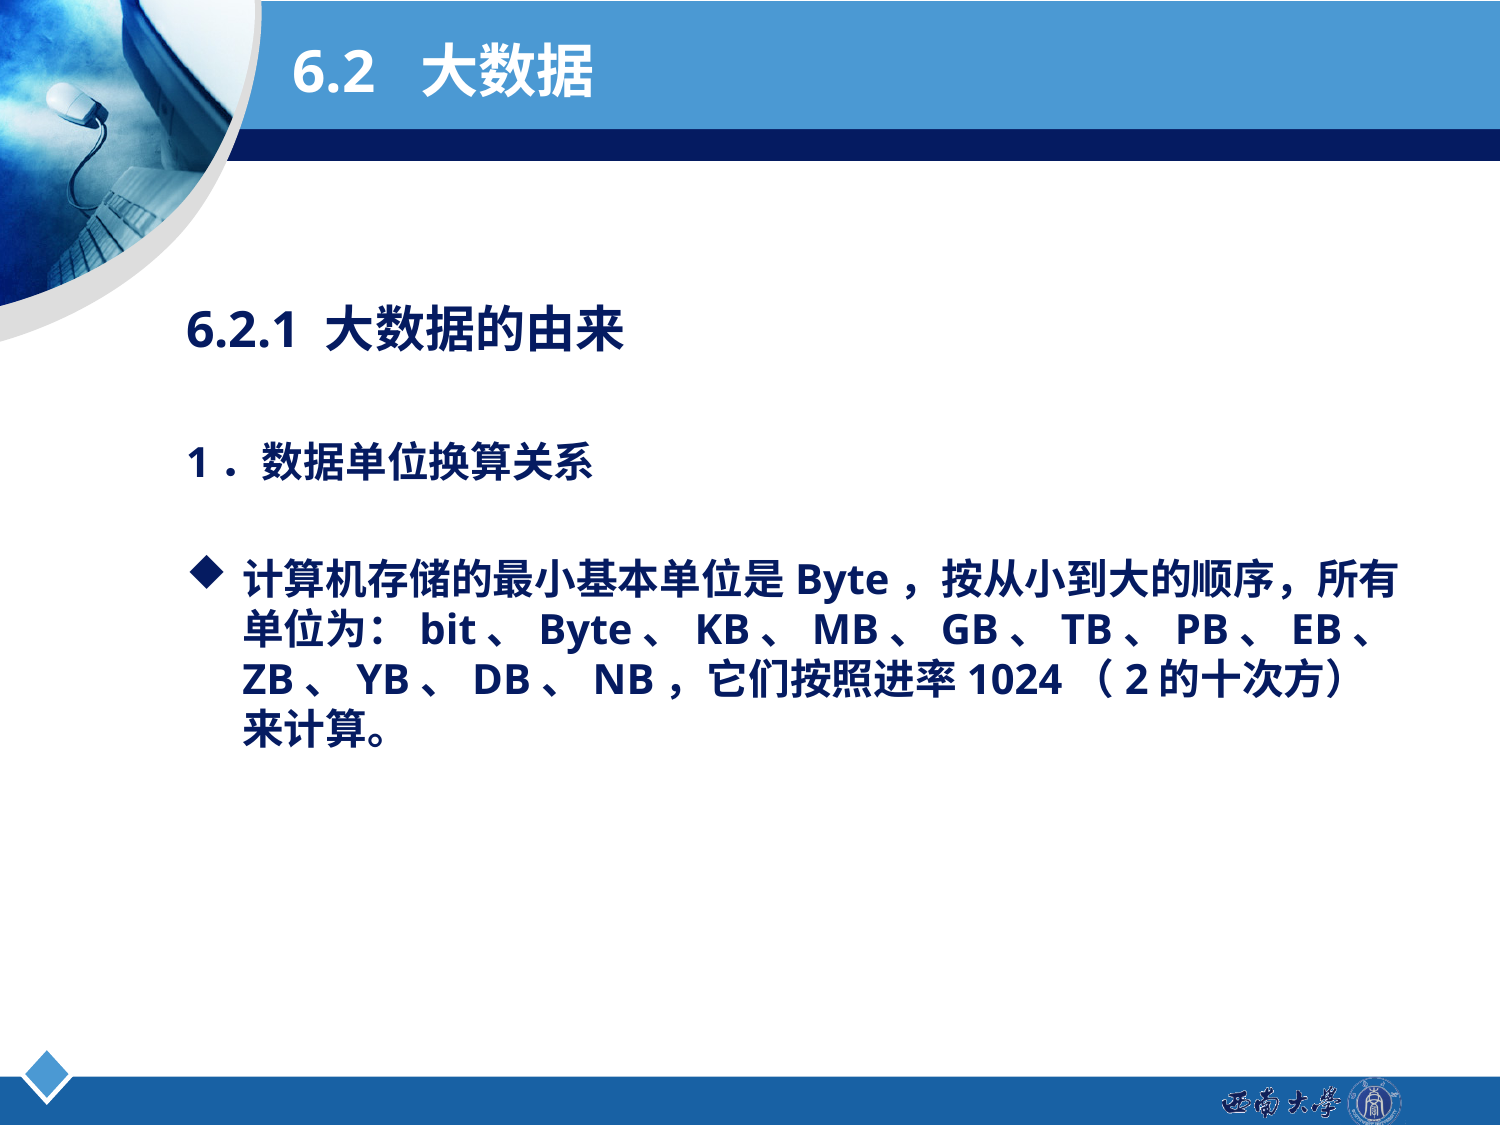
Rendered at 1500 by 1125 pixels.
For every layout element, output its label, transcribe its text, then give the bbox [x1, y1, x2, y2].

picture [1222, 1086, 1340, 1118]
title 6.2 大数据 [277, 19, 1459, 119]
list 6.2.1 大数据的由来 1．数据单位换算关系 计算机存储的最小基本单位是Byte，按从小到大的顺序，所有单位为：bit、Byte、KB、MB、GB、TB、PB、EB、ZB、YB、DB、NB，它们按照进率1024（2的十次方）来计算。 [171, 219, 1424, 1024]
picture [0, 0, 255, 306]
